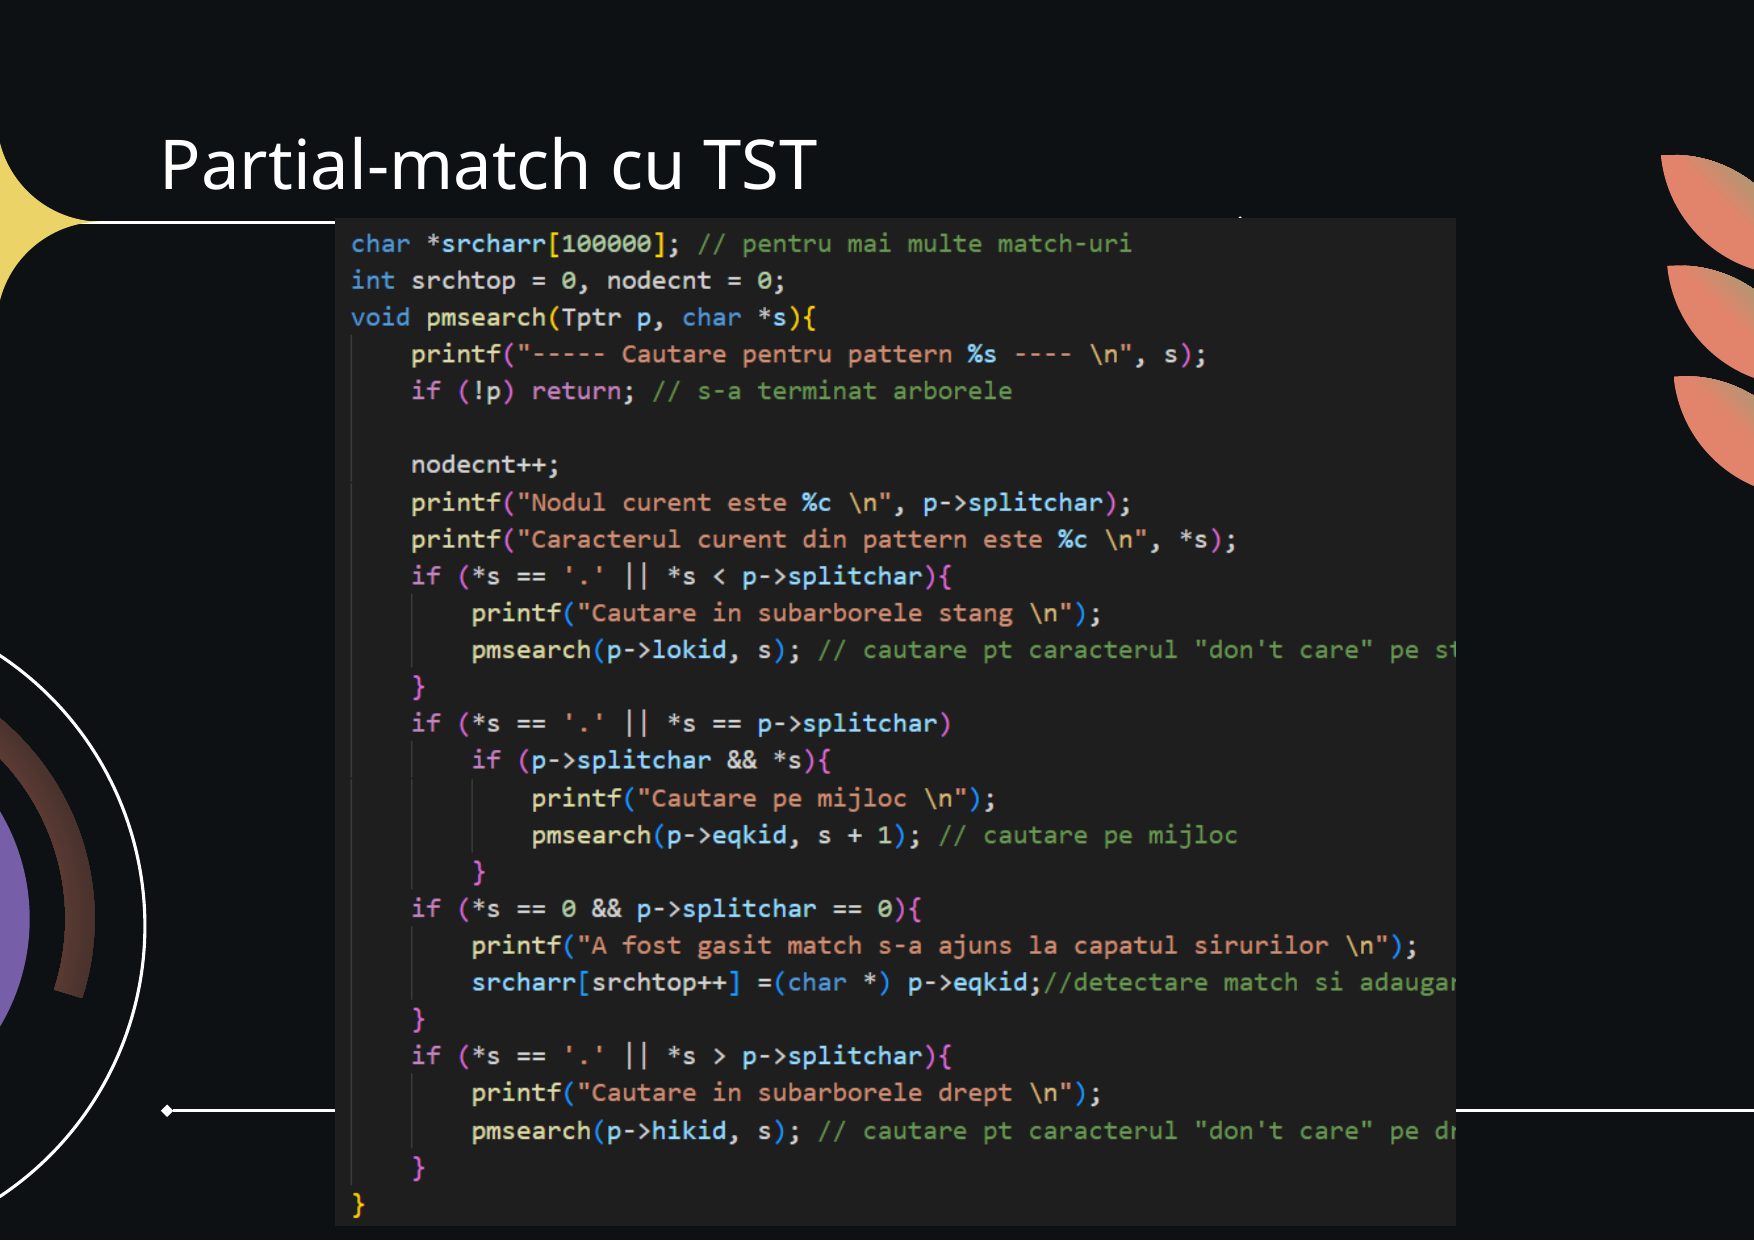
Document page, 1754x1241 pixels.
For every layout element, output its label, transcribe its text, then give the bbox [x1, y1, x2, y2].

title Partial-match cu TST [144, 105, 1229, 183]
picture [334, 217, 1456, 1226]
